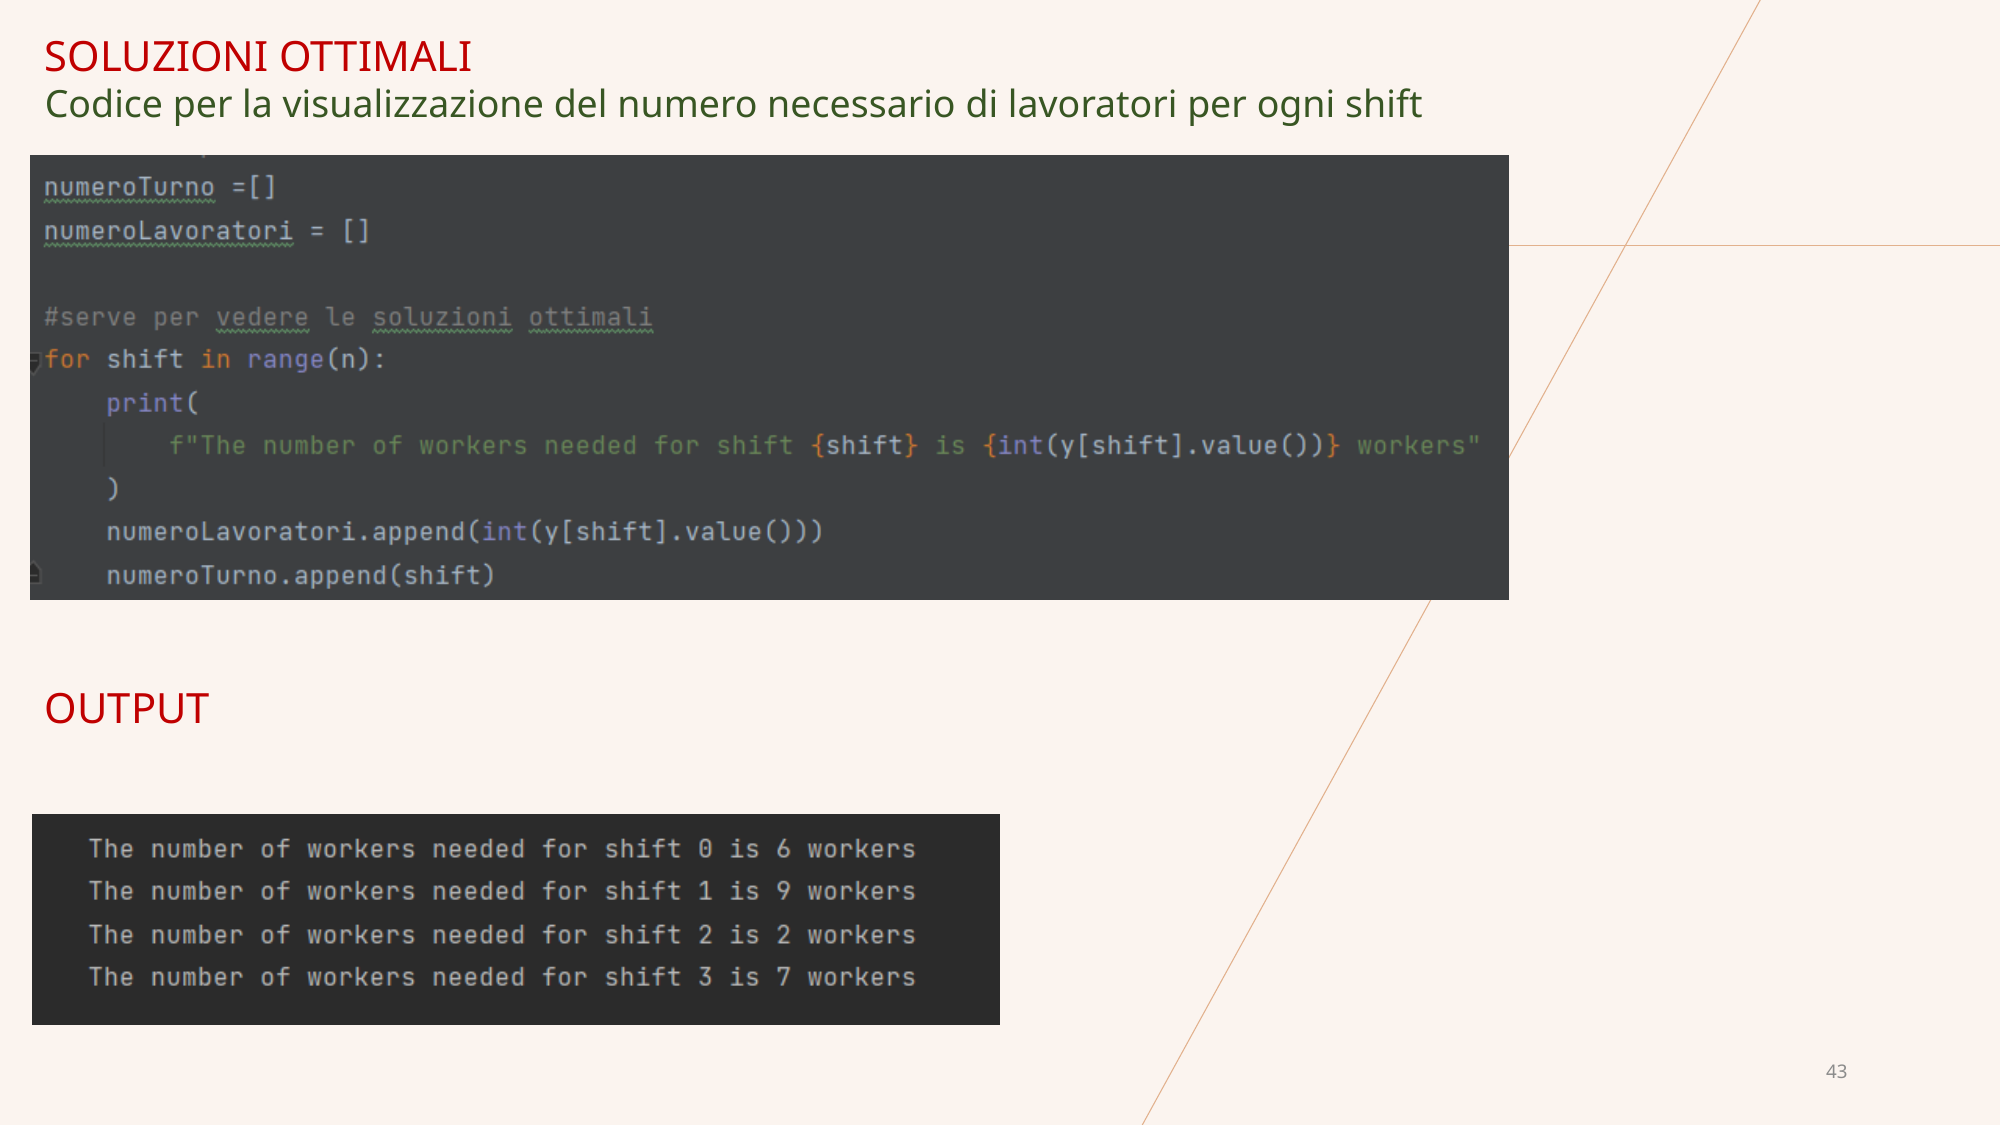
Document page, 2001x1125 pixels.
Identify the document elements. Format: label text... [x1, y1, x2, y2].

text_box SOLUZIONI OTTIMALI Codice per la visualizzazione del numero necessario di lavoratori per ogni shift [30, 22, 1730, 133]
text_box OUTPUT [30, 674, 593, 739]
picture [32, 814, 1000, 1025]
picture [30, 155, 1509, 600]
slide_number 43 [1412, 1042, 1863, 1103]
